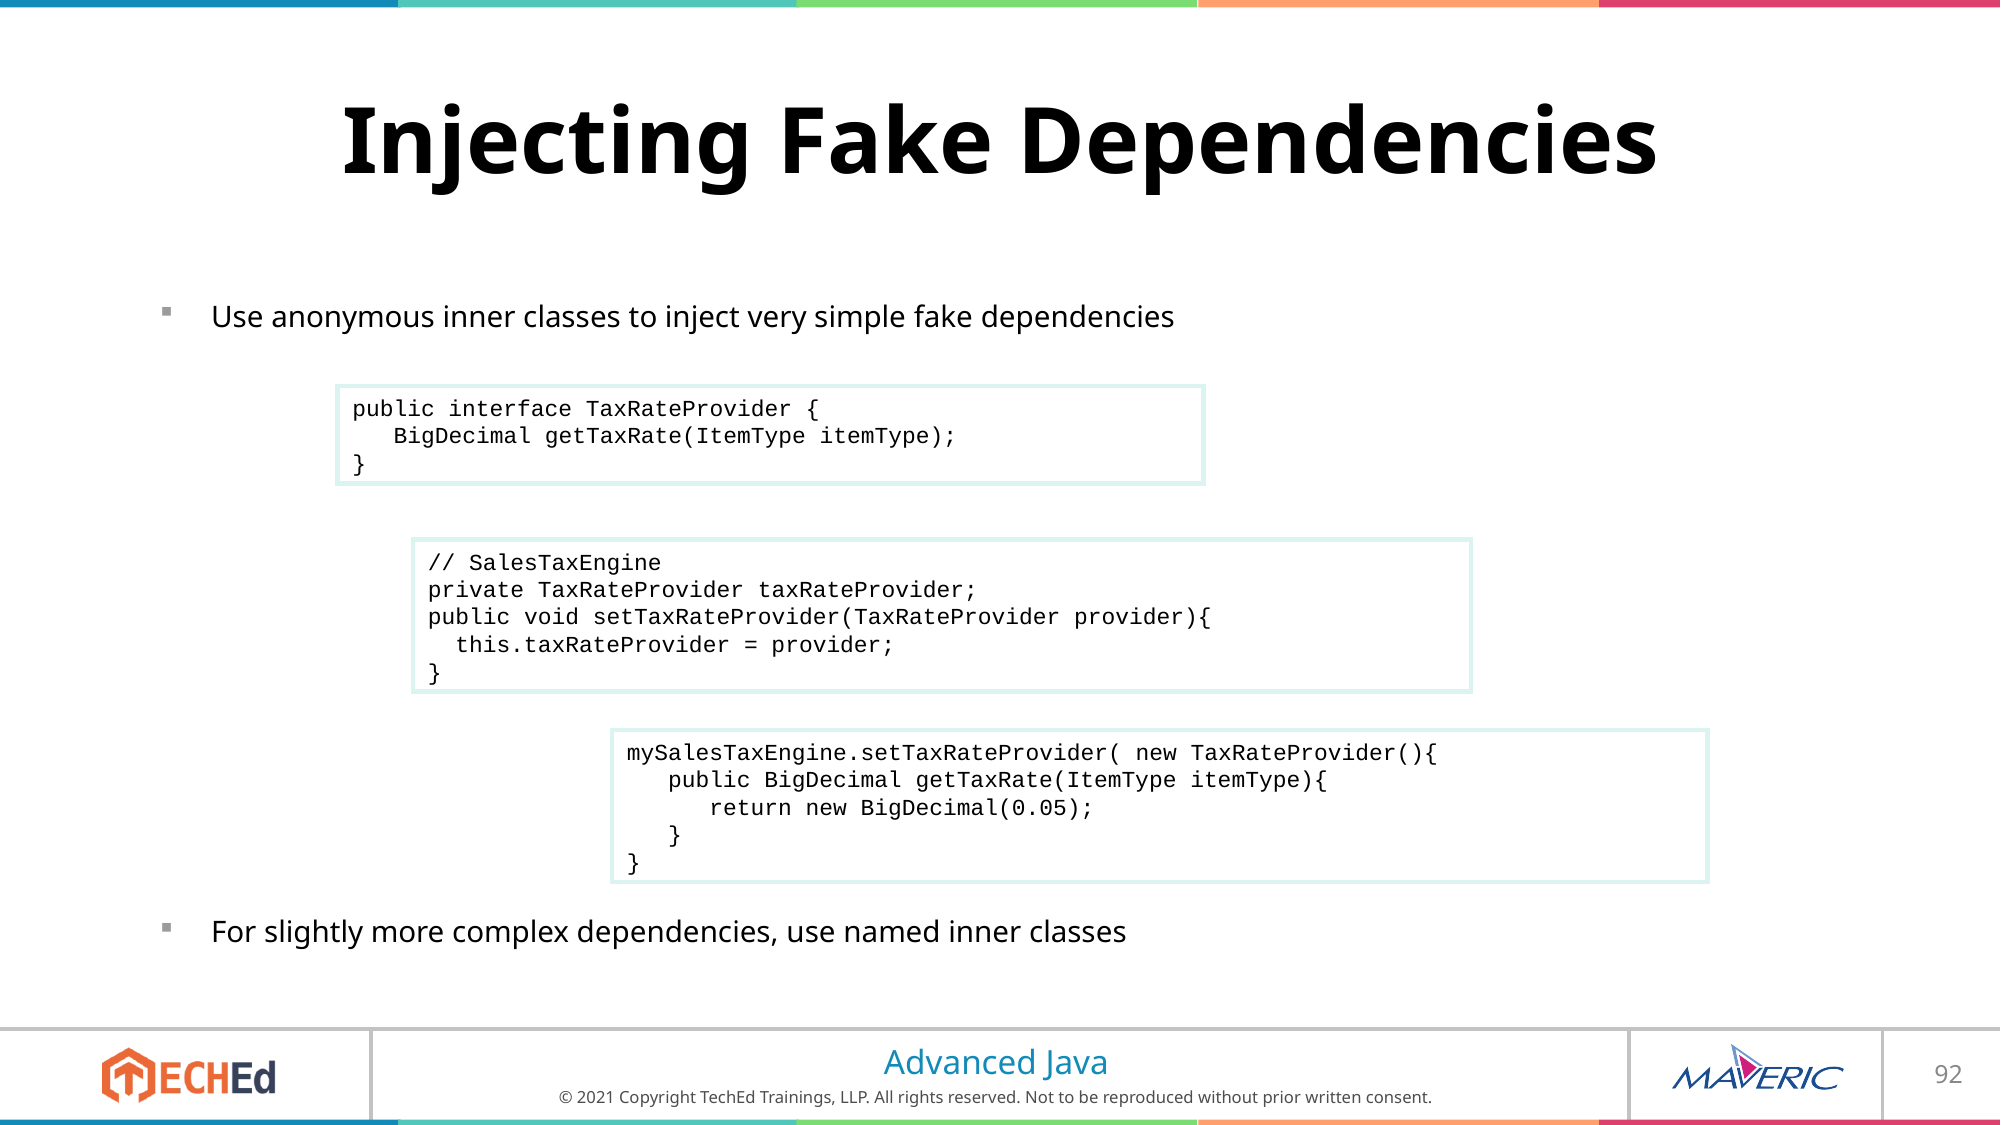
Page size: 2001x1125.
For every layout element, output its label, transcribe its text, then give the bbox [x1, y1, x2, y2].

title Injecting Fake Dependencies [138, 68, 1864, 219]
picture [1662, 1018, 1852, 1119]
text_box // SalesTaxEngine private TaxRateProvider taxRateProvider; public void setTaxRateProvider(TaxRateProvider provider){ this.taxRateProvider = provider; } [413, 539, 1471, 692]
text_box mySalesTaxEngine.setTaxRateProvider( new TaxRateProvider(){ public BigDecimal getTaxRate(ItemType itemType){ return new BigDecimal(0.05); } } [612, 729, 1708, 882]
picture [102, 1047, 276, 1110]
text_box public interface TaxRateProvider { BigDecimal getTaxRate(ItemType itemType); } [337, 386, 1204, 484]
list Use anonymous inner classes to inject very simple fake dependencies For slightly more complex dependencies, use named inner classes [138, 294, 1864, 965]
